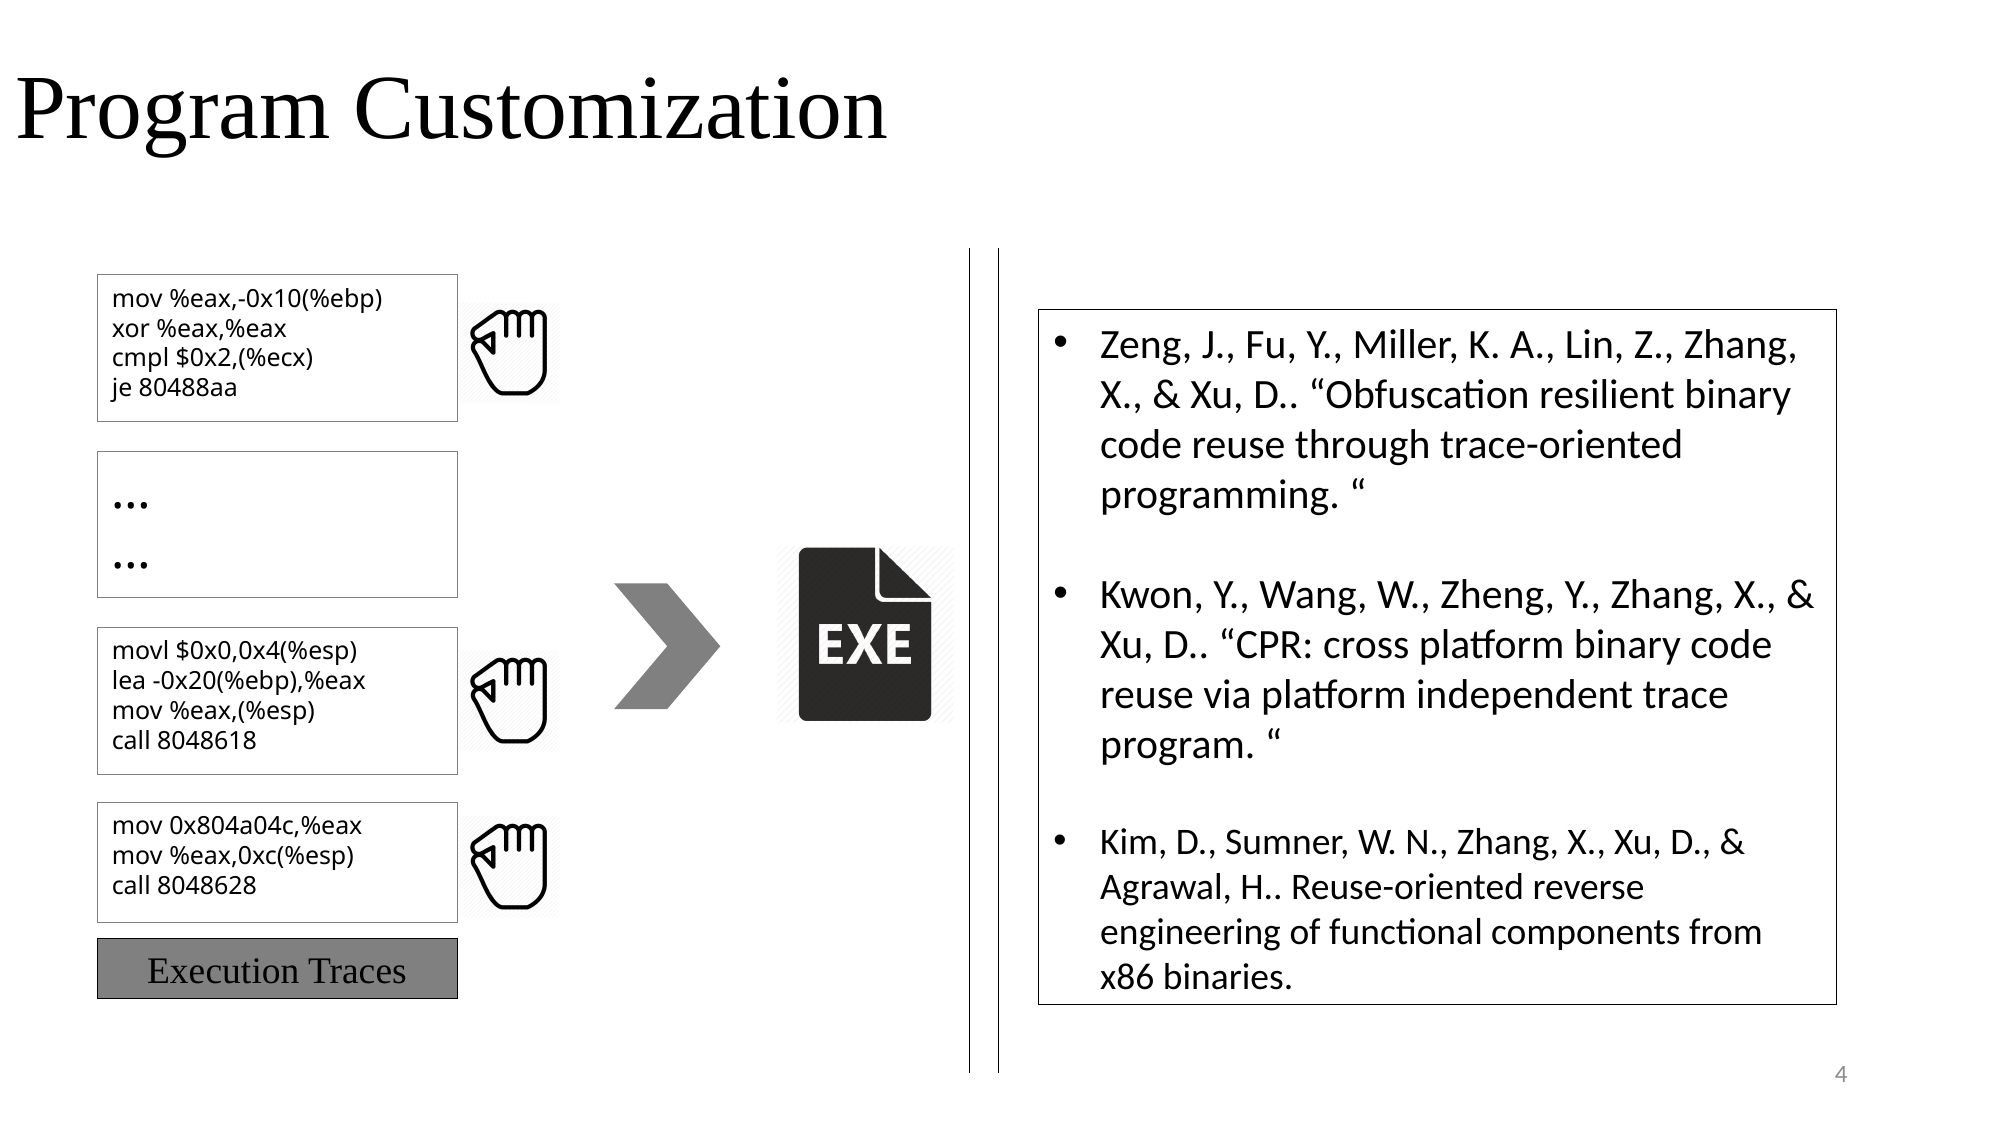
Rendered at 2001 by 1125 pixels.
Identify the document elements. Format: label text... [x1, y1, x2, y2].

title Program Customization [0, 0, 1725, 218]
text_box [97, 274, 955, 1000]
text_box Zeng, J., Fu, Y., Miller, K. A., Lin, Z., Zhang, X., & Xu, D.. “Obfuscation resilient binary code reuse through trace-oriented programming. “ Kwon, Y., Wang, W., Zheng, Y., Zhang, X., & Xu, D.. “CPR: cross platform binary code reuse via platform independent trace program. “ Kim, D., Sumner, W. N., Zhang, X., Xu, D., & Agrawal, H.. Reuse-oriented reverse engineering of functional components from x86 binaries. [1038, 309, 1837, 1005]
slide_number 4 [1412, 1042, 1863, 1103]
